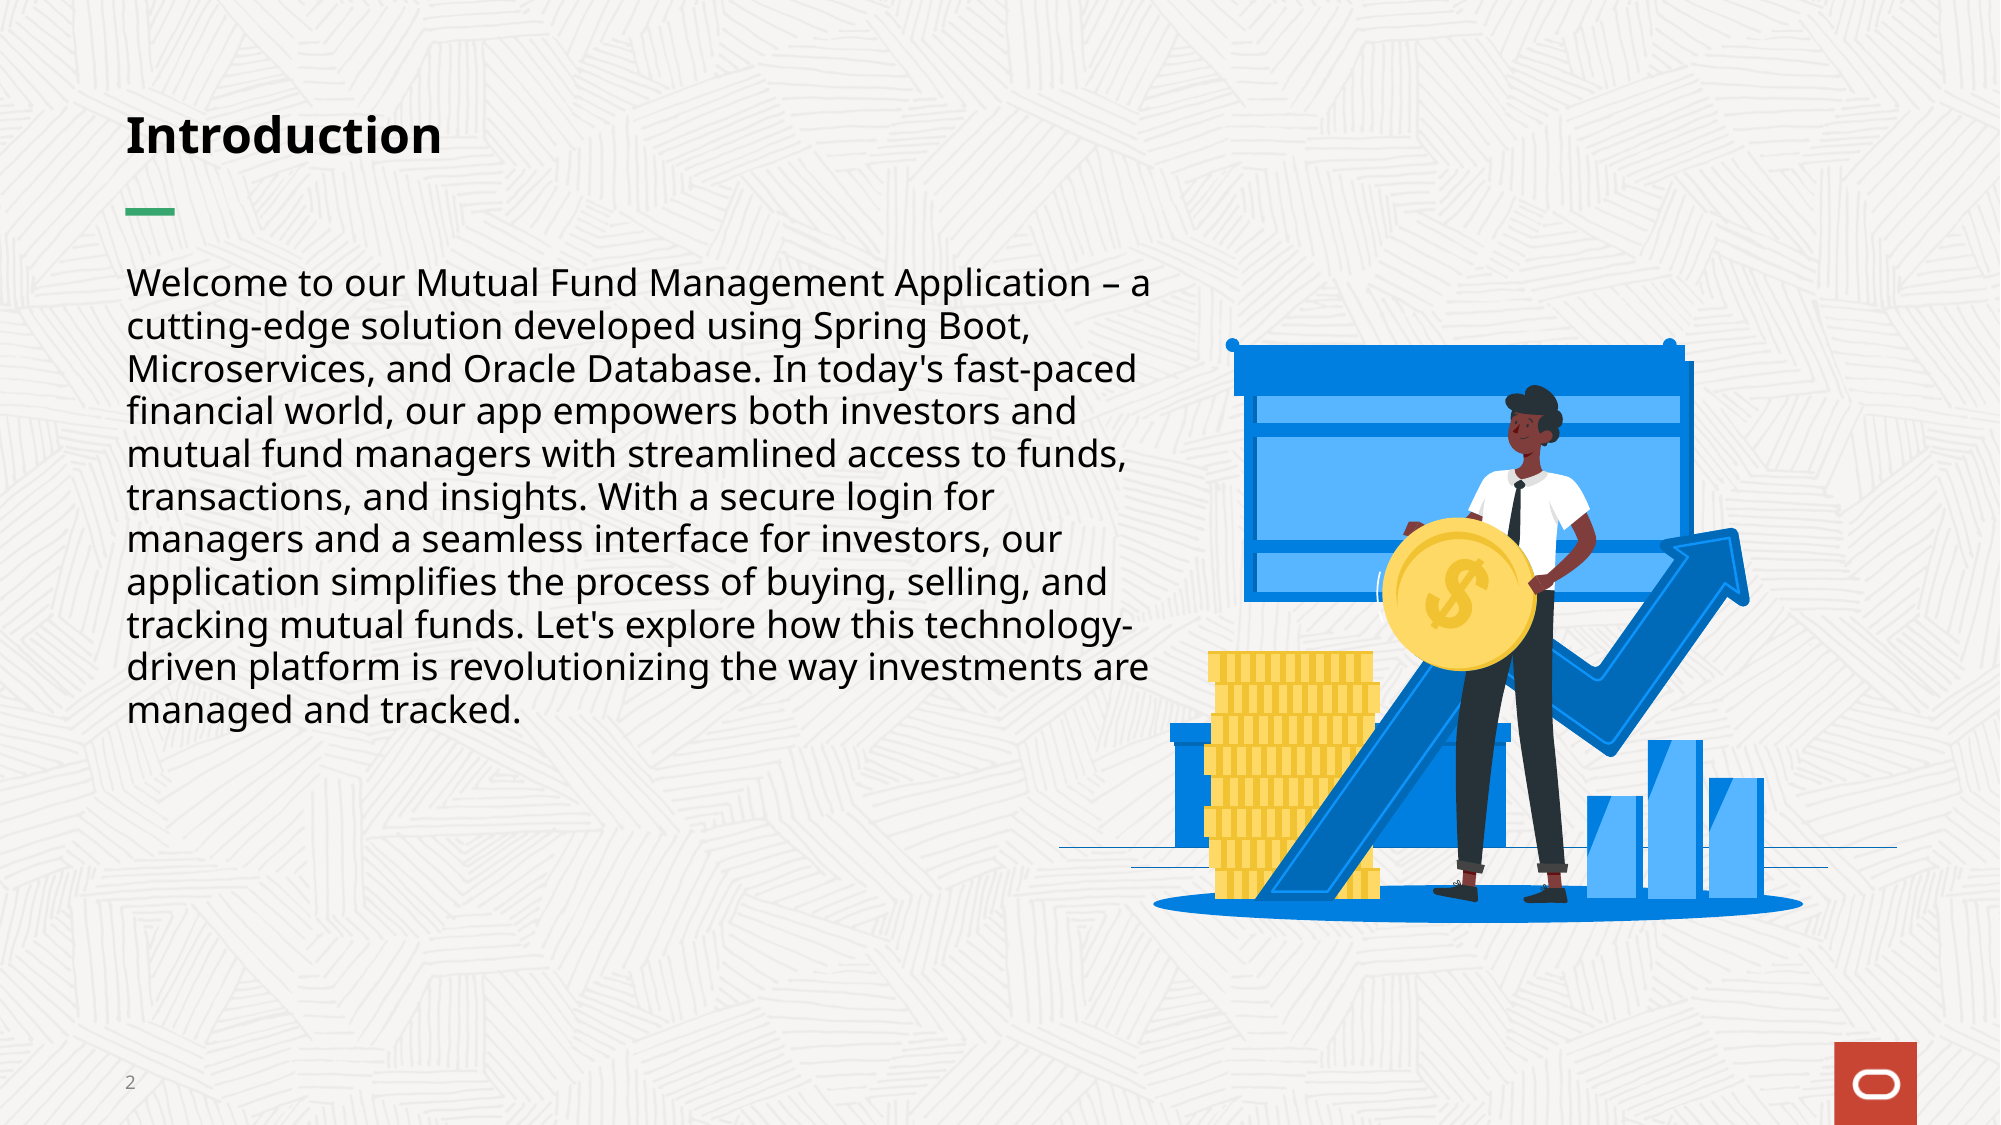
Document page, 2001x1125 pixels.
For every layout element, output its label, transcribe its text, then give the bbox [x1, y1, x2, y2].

title Introduction [126, 29, 1877, 165]
list Welcome to our Mutual Fund Management Application – a cutting-edge solution developed using Spring Boot, Microservices, and Oracle Database. In today's fast-paced financial world, our app empowers both investors and mutual fund managers with streamlined access to funds, transactions, and insights. With a secure login for managers and a seamless interface for investors, our application simplifies the process of buying, selling, and tracking mutual funds. Let's explore how this technology-driven platform is revolutionizing the way investments are managed and tracked. [126, 262, 1166, 1002]
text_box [1058, 338, 1898, 924]
text_box [125, 208, 175, 216]
slide_number 2 [125, 1053, 185, 1114]
